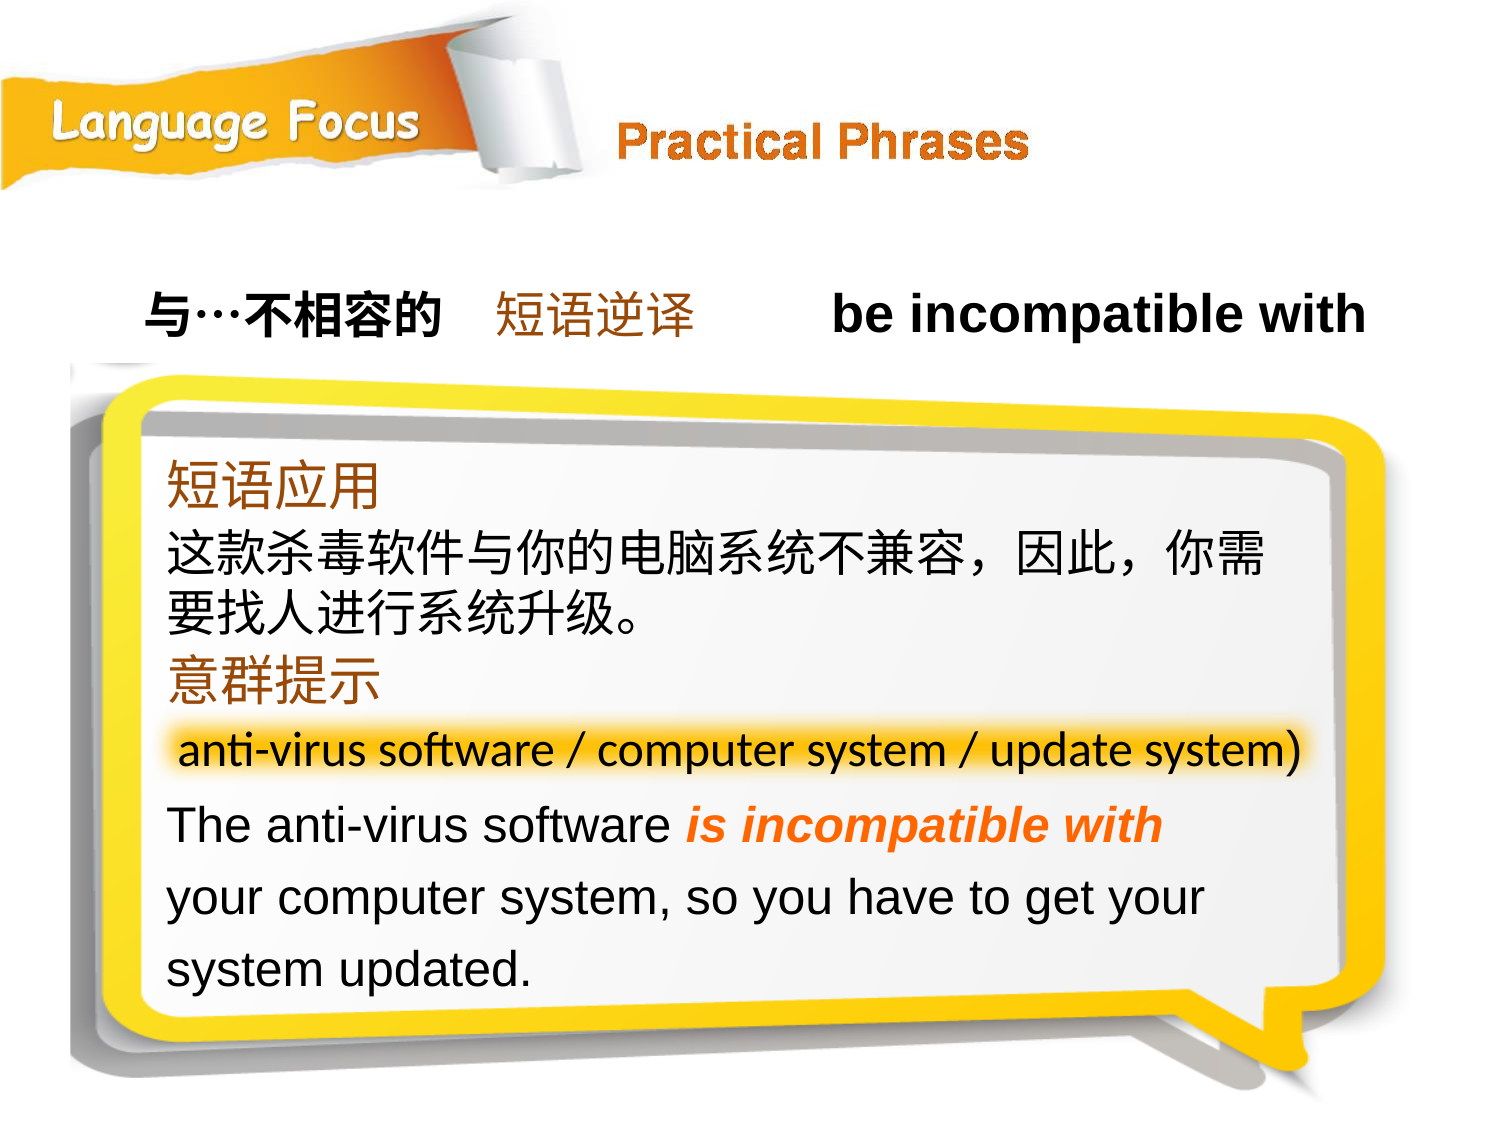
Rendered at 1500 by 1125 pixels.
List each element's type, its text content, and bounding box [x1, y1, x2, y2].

text_box 短语逆译 [480, 276, 752, 352]
picture [0, 0, 1161, 192]
text_box be incompatible with [751, 270, 1450, 351]
text_box 与…不相容的 [128, 275, 561, 351]
picture [70, 363, 1432, 1106]
